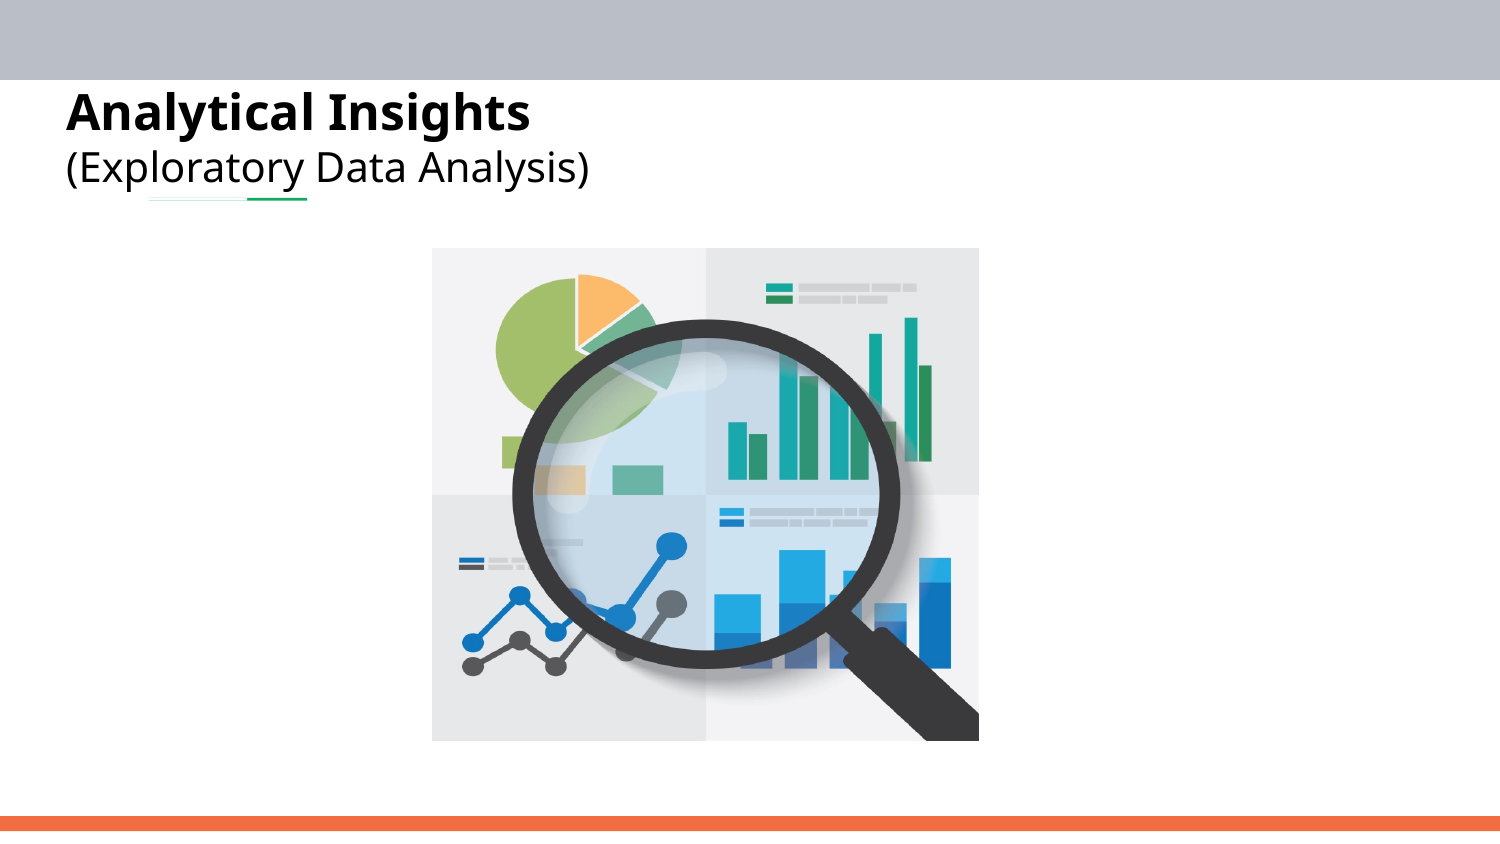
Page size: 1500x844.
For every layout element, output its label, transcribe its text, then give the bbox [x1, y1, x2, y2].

text_box [0, 816, 1500, 832]
picture [431, 248, 980, 741]
text_box Analytical Insights (Exploratory Data Analysis) [51, 72, 1449, 167]
